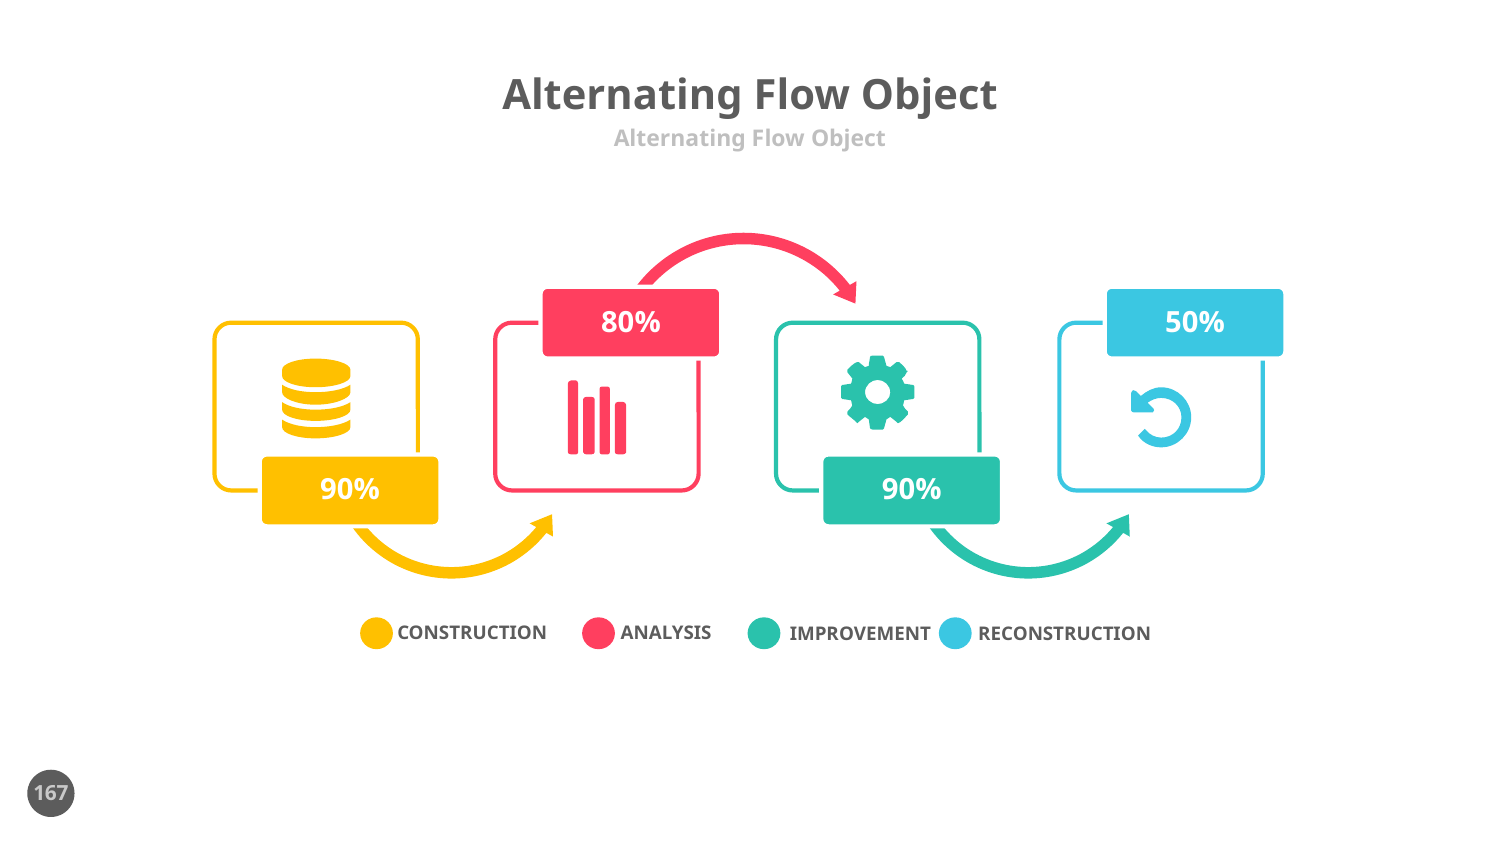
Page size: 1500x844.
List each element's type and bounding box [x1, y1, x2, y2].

slide_number [13, 770, 89, 816]
text_box [936, 615, 974, 652]
text_box [1057, 284, 1288, 493]
list [412, 121, 1088, 155]
text_box [493, 232, 857, 493]
text_box [620, 620, 712, 644]
text_box [978, 621, 1151, 645]
text_box [212, 320, 553, 579]
text_box [358, 615, 396, 652]
text_box [745, 615, 783, 652]
text_box [773, 320, 1130, 579]
text_box [789, 621, 931, 645]
title [287, 63, 1213, 122]
text_box [397, 620, 548, 644]
text_box [580, 615, 618, 652]
